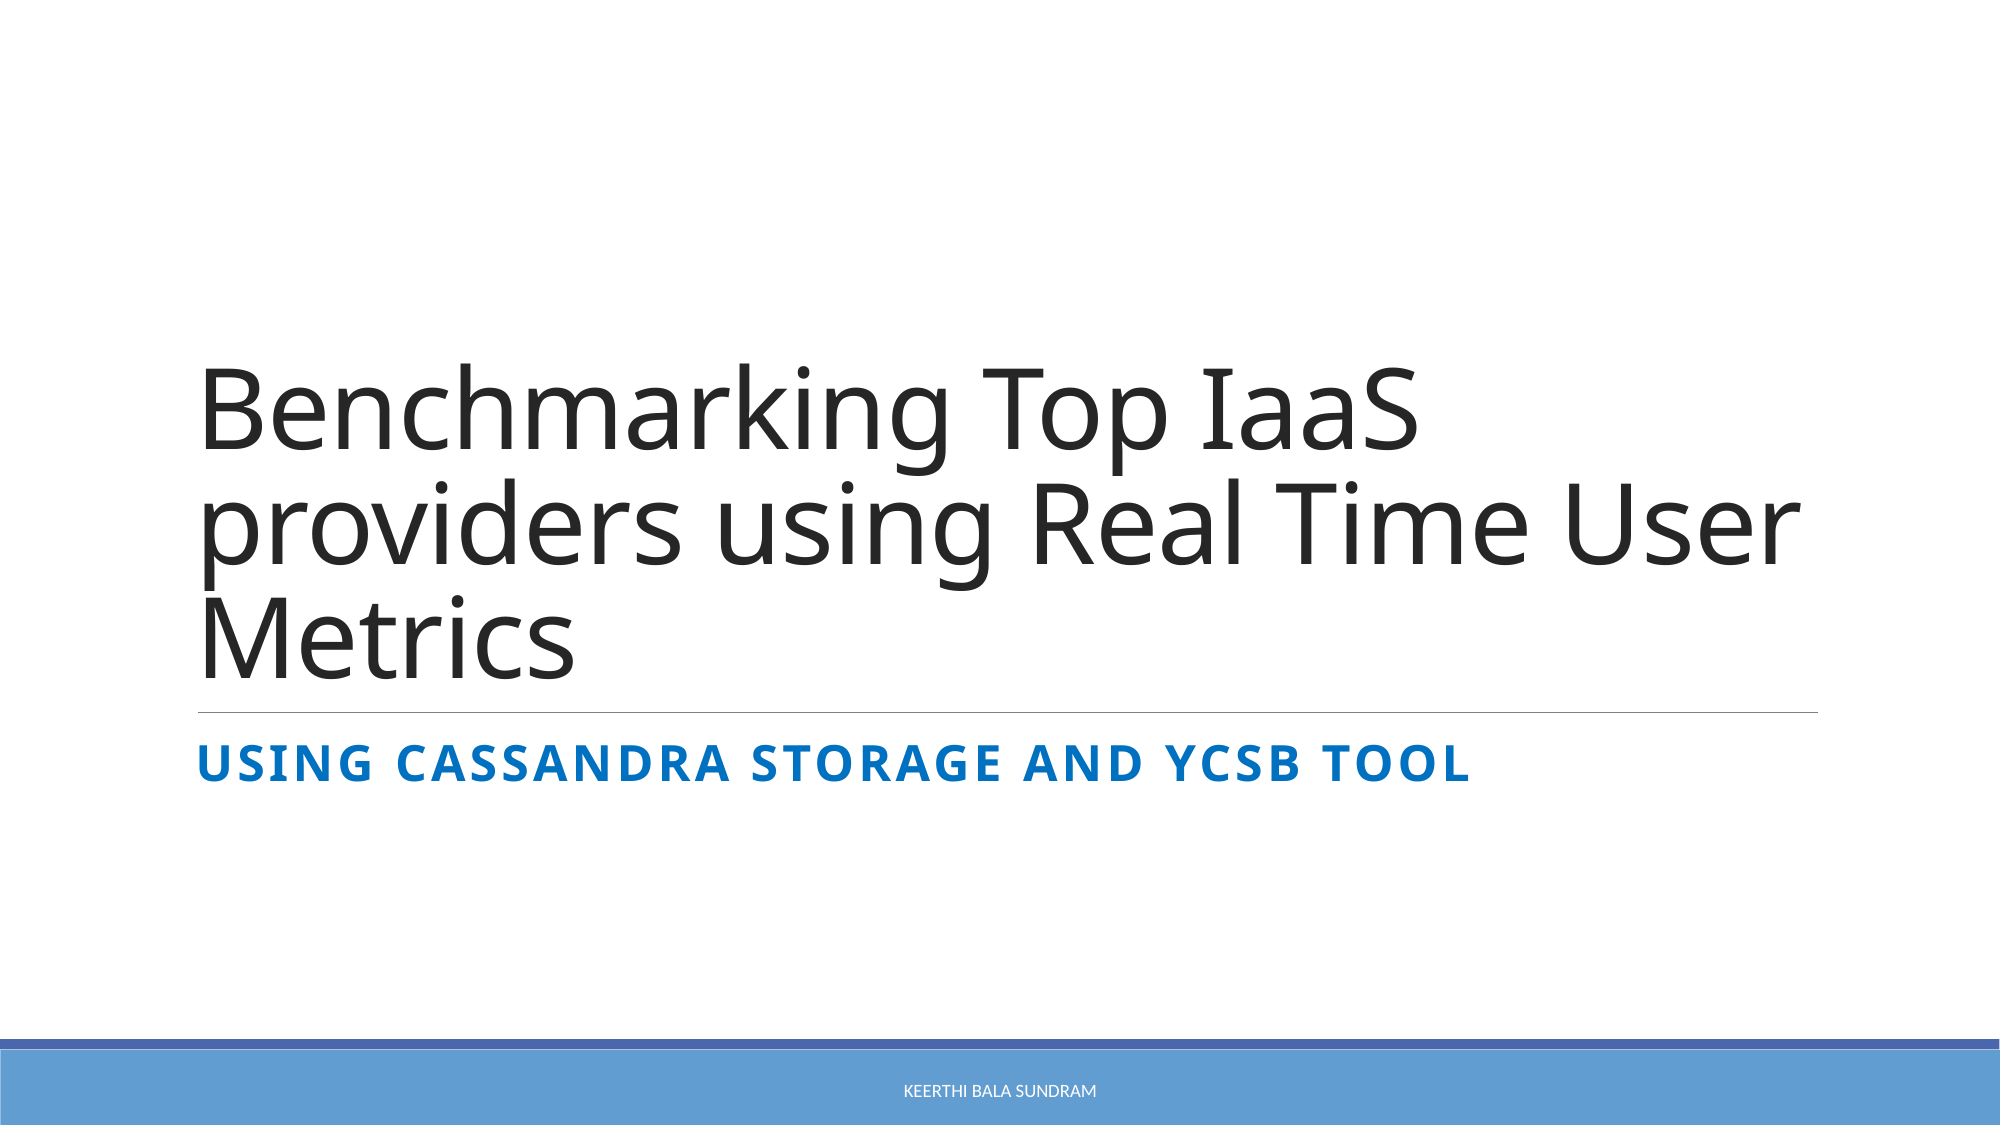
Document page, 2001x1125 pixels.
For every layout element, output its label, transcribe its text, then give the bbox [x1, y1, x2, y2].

title Benchmarking Top IaaS providers using Real Time User Metrics [180, 124, 1830, 710]
subtitle Using Cassandra storage and ycsb tool [180, 730, 1831, 919]
footer Keerthi Bala Sundram [604, 1059, 1396, 1120]
